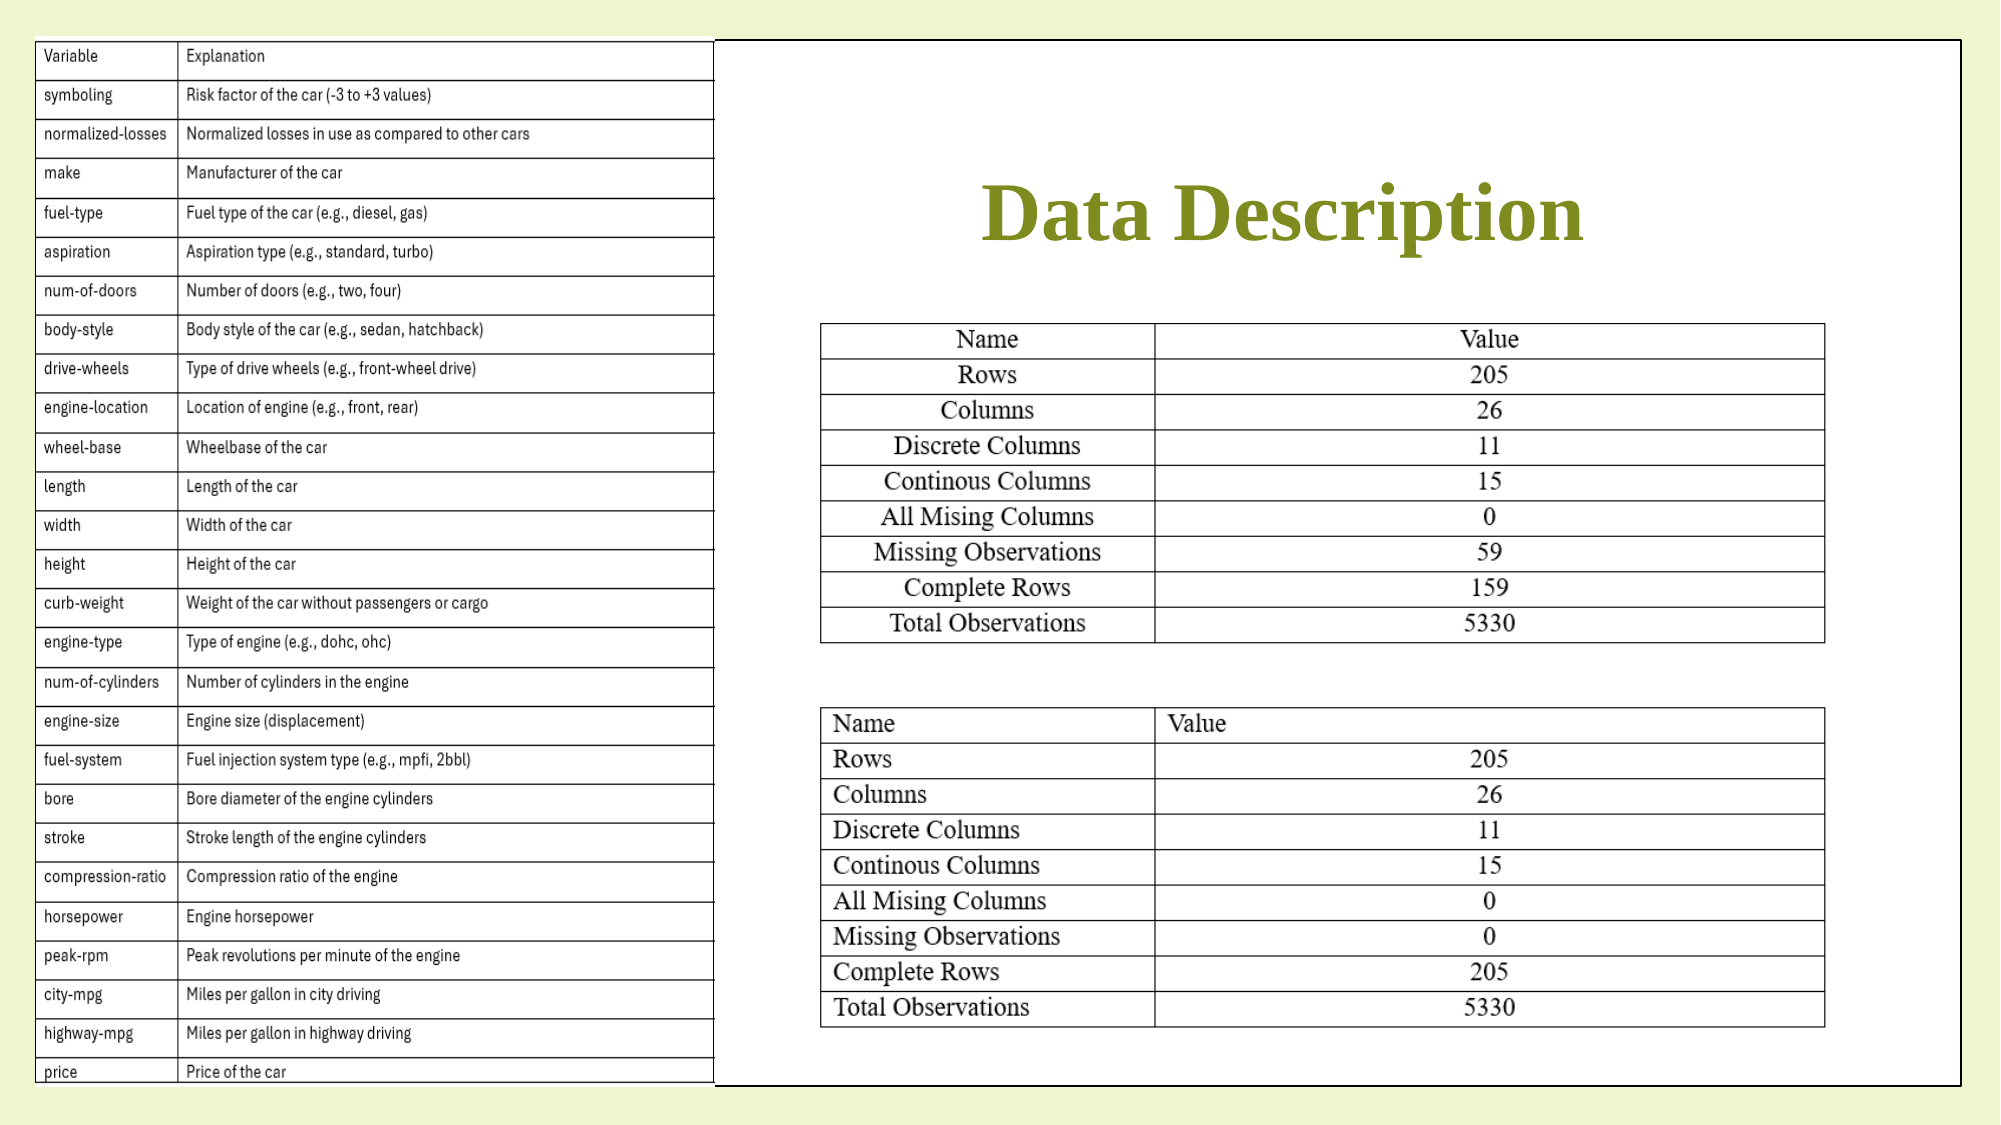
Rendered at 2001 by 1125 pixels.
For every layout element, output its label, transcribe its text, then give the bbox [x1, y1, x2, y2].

title Data Description [728, 99, 1827, 323]
picture [819, 323, 1829, 1030]
picture [35, 36, 715, 1087]
